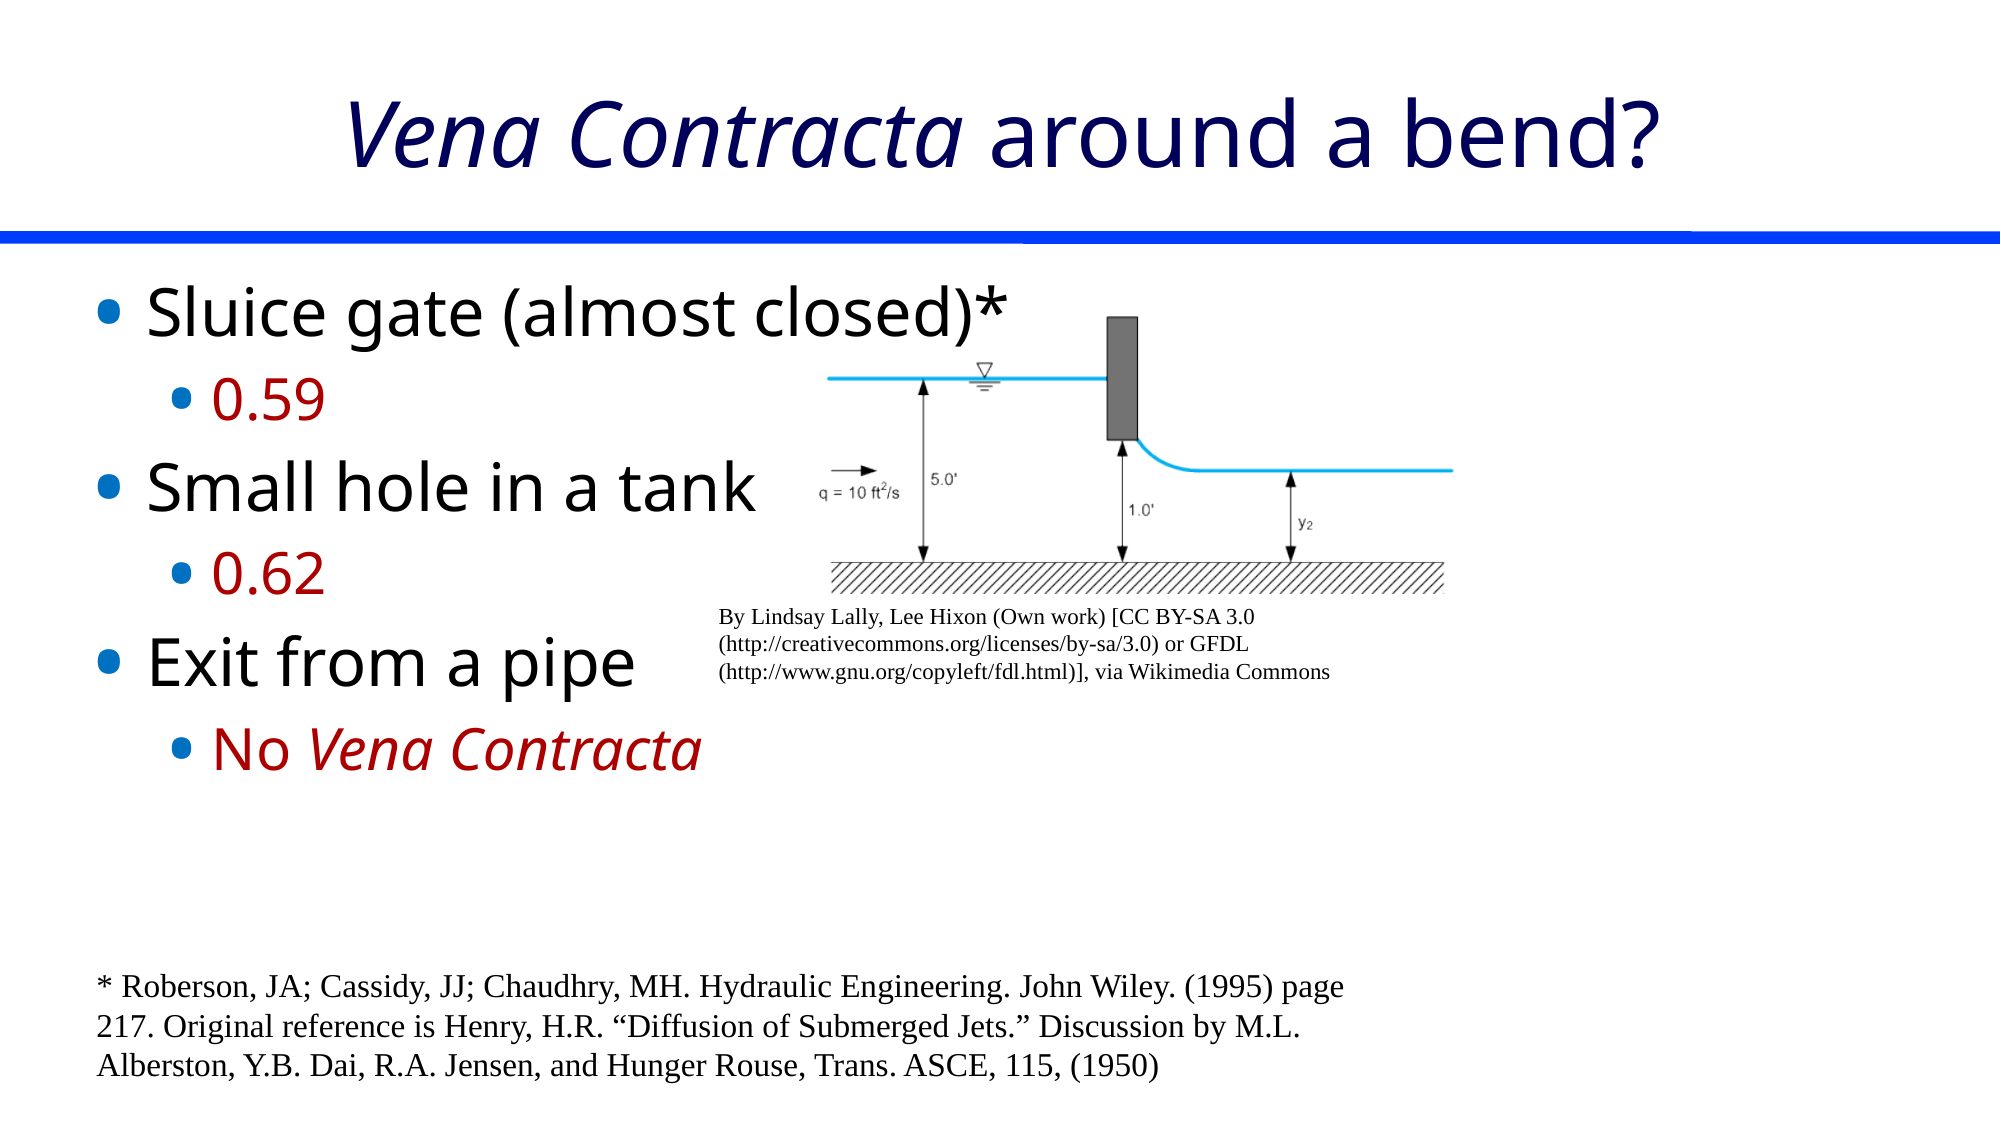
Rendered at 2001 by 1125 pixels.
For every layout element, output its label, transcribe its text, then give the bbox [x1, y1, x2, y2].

picture [818, 316, 1455, 595]
title Vena Contracta around a bend? [75, 37, 1930, 225]
list Sluice gate (almost closed)* 0.59 Small hole in a tank 0.62 Exit from a pipe No Vena Contracta [74, 262, 1930, 1006]
text_box * Roberson, JA; Cassidy, JJ; Chaudhry, MH. Hydraulic Engineering. John Wiley. (1995) page 217. Original reference is Henry, H.R. “Diffusion of Submerged Jets.” Discussion by M.L. Alberston, Y.B. Dai, R.A. Jensen, and Hunger Rouse, Trans. ASCE, 115, (1950) [81, 956, 1419, 1091]
text_box By Lindsay Lally, Lee Hixon (Own work) [CC BY-SA 3.0 (http://creativecommons.org/licenses/by-sa/3.0) or GFDL (http://www.gnu.org/copyleft/fdl.html)], via Wikimedia Commons [703, 594, 1454, 692]
